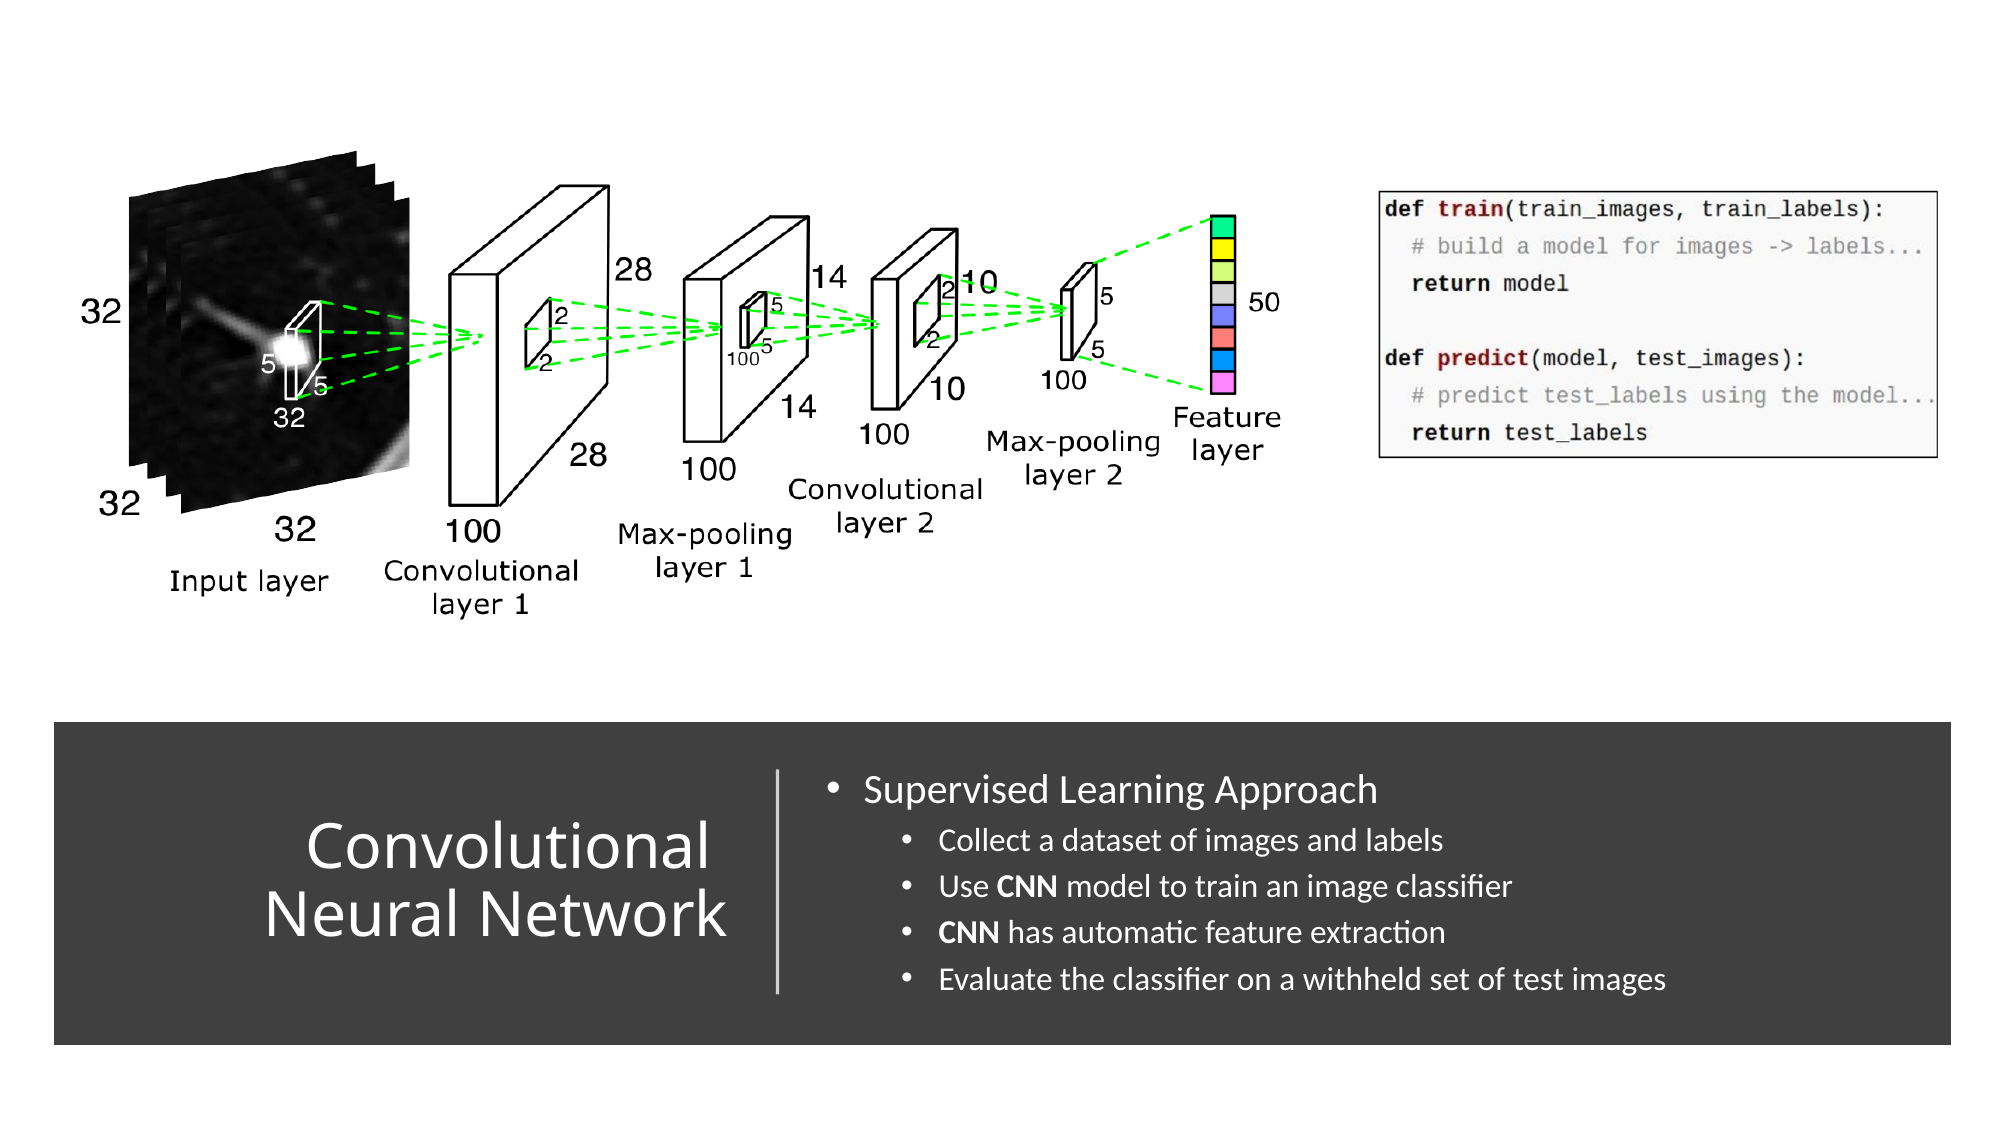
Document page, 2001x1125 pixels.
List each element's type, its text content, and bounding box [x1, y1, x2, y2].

picture [1375, 187, 1941, 462]
text_box [63, 731, 1942, 1036]
list Supervised Learning Approach Collect a dataset of images and labels Use CNN model to train an image classifier CNN has automatic feature extraction Evaluate the classifier on a withheld set of test images [811, 757, 1896, 1008]
picture [64, 148, 1349, 635]
title Convolutional Neural Network [106, 757, 744, 1008]
